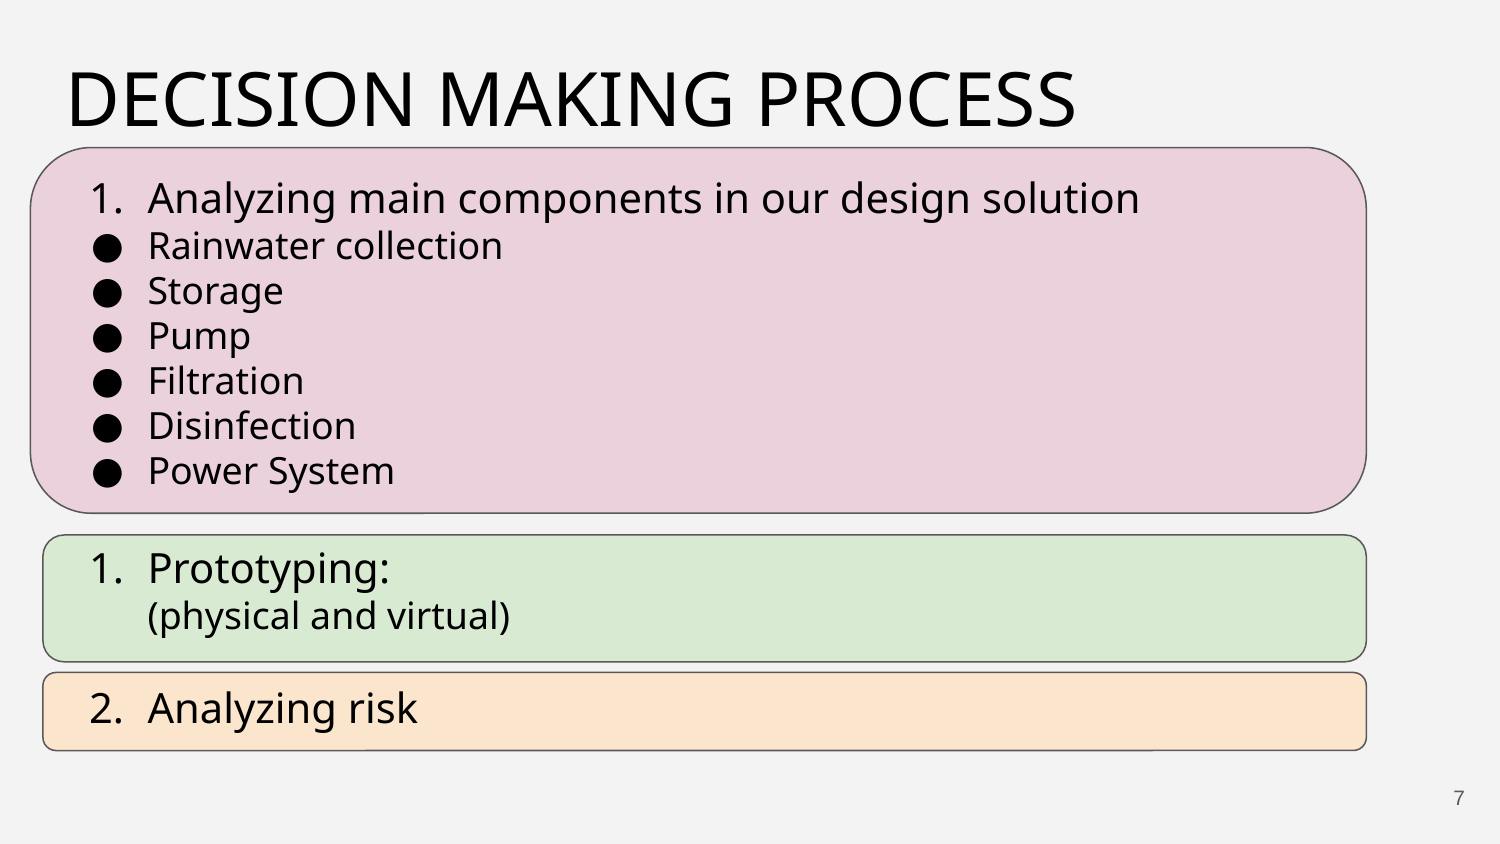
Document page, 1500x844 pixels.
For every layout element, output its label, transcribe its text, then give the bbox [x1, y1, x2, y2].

slide_number ‹#› [1389, 764, 1480, 830]
text_box [42, 672, 57, 751]
text_box [1266, 672, 1367, 751]
title DECISION MAKING PROCESS [50, 27, 1500, 166]
text_box [42, 536, 57, 661]
text_box [30, 163, 57, 503]
text_box Analyzing main components in our design solution Rainwater collection Storage Pump Filtration Disinfection Power System Prototyping: (physical and virtual) Analyzing risk [57, 156, 1266, 799]
text_box [1266, 534, 1367, 662]
text_box [1266, 166, 1367, 514]
